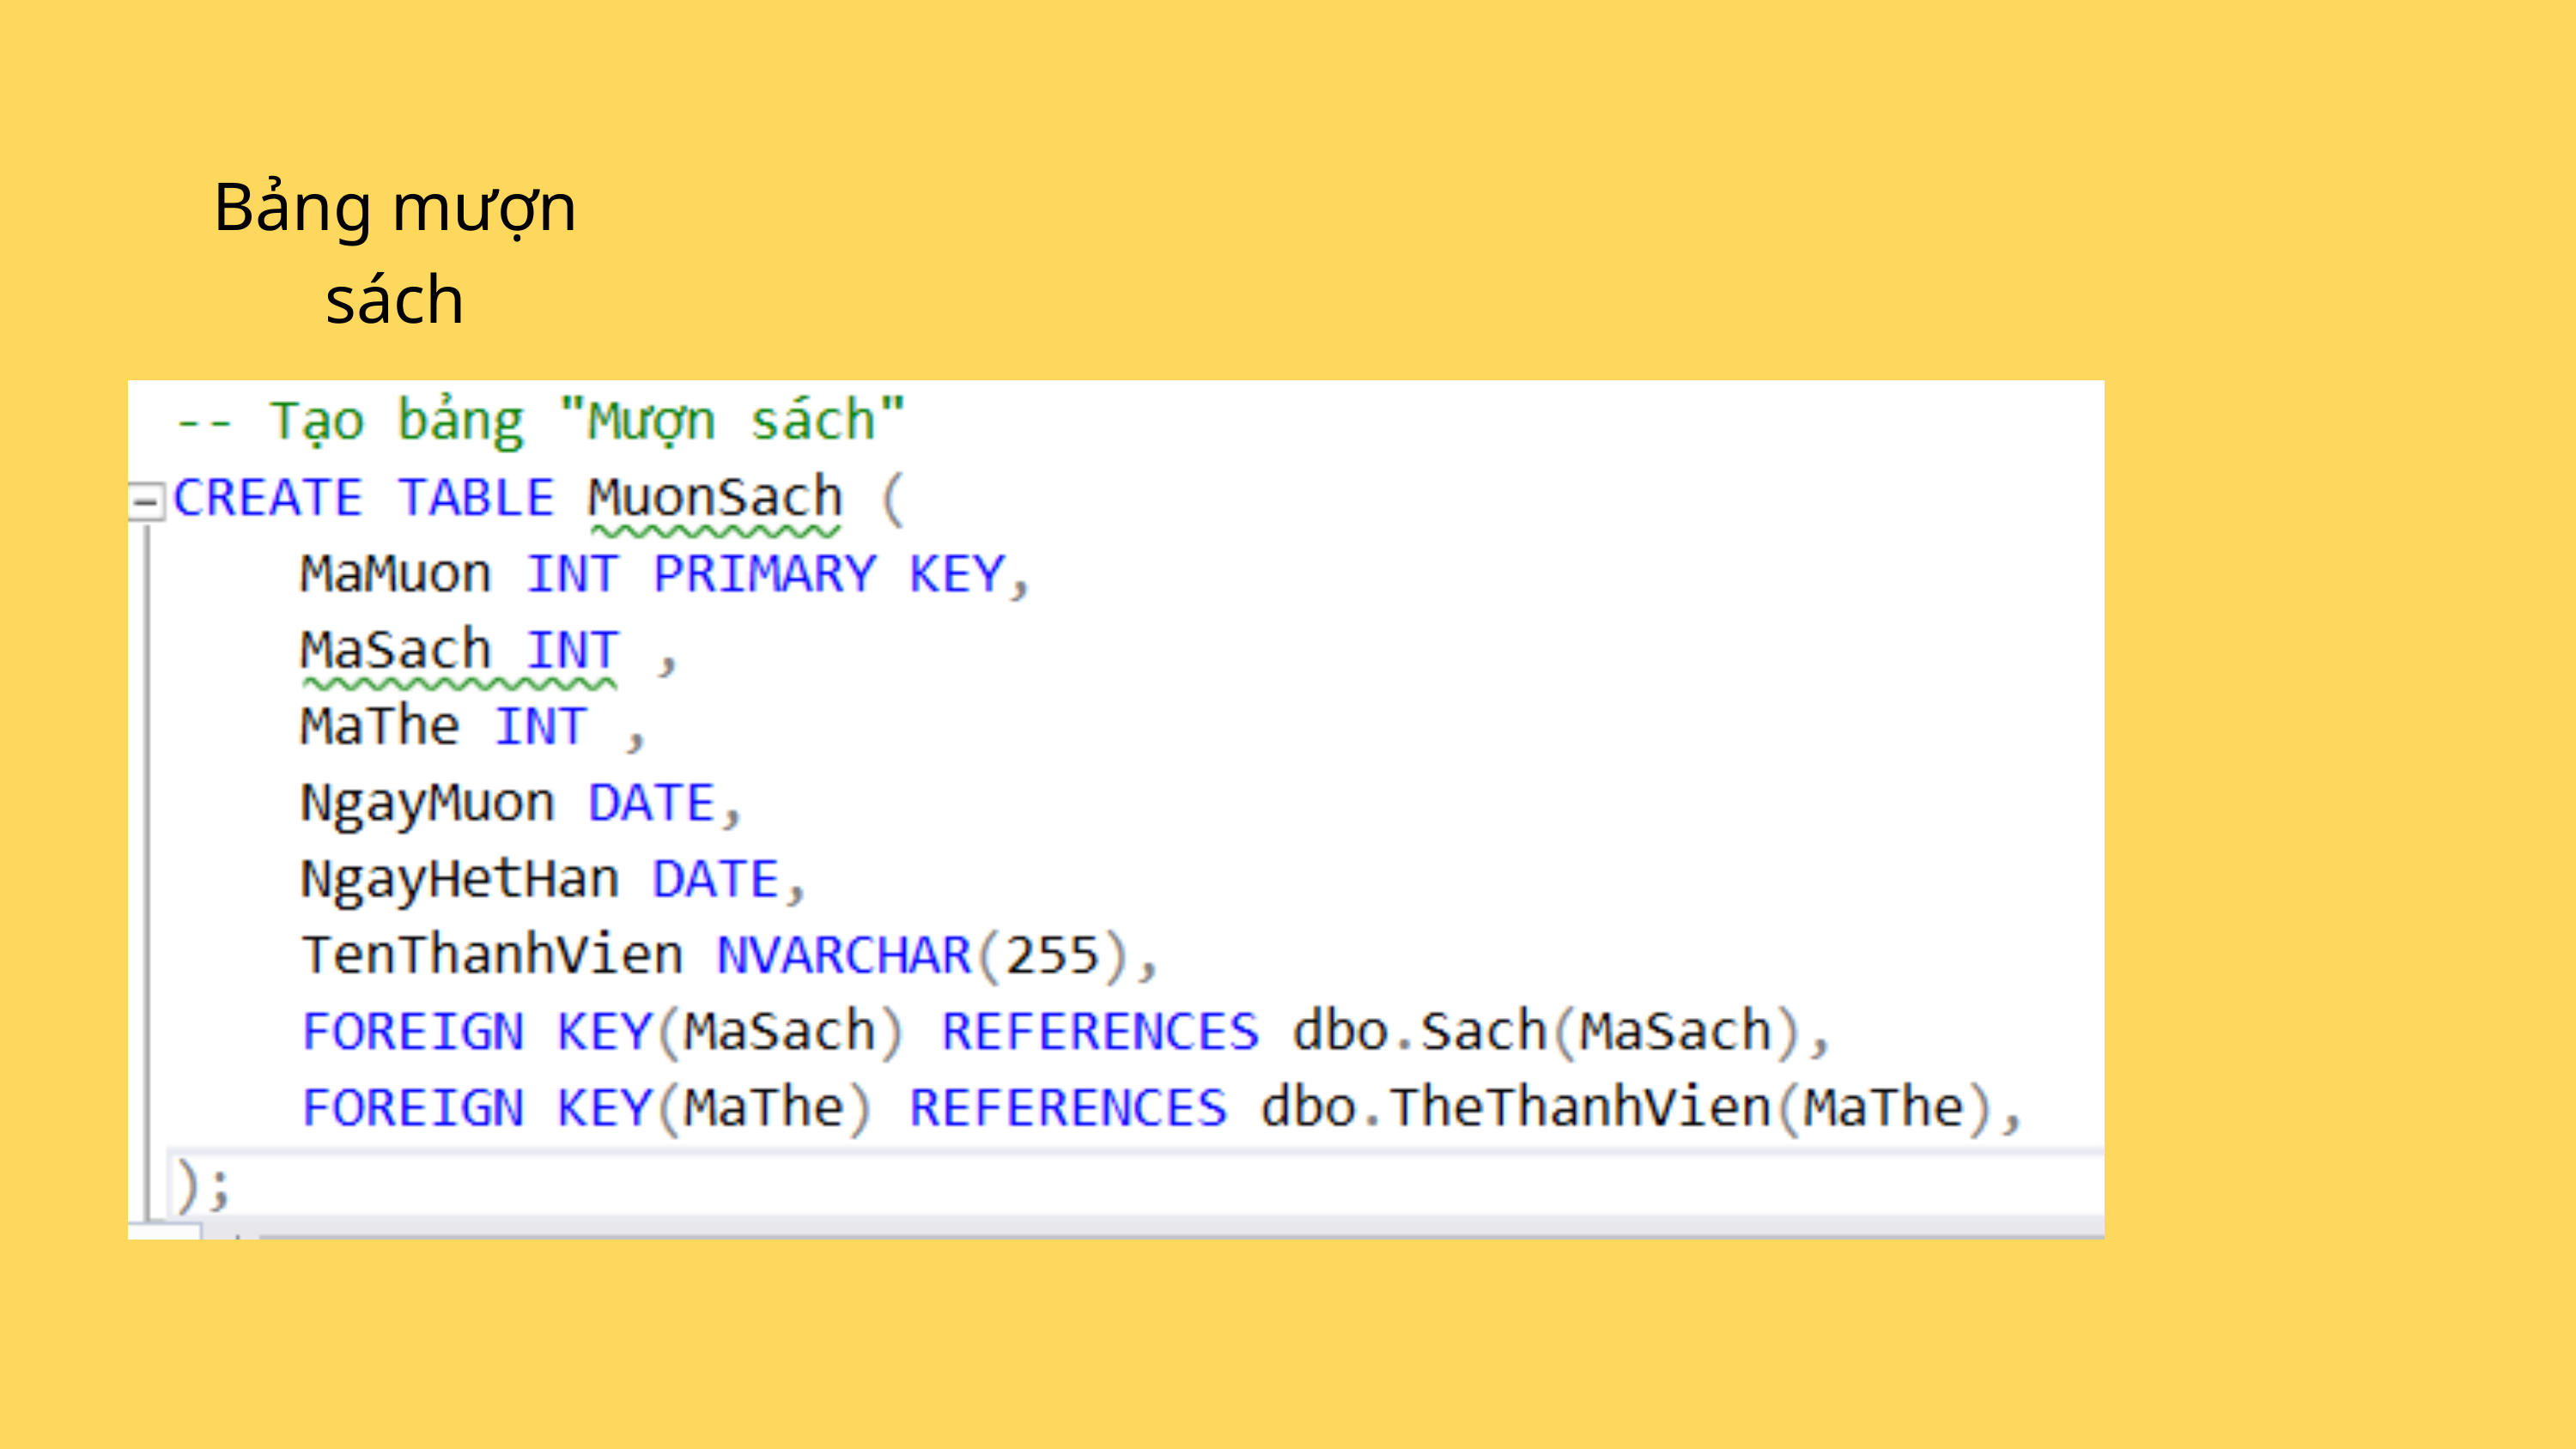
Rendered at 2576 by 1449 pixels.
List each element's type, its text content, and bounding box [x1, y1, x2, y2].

text_box Bảng mượn sách [149, 150, 641, 336]
picture [127, 380, 2105, 1240]
